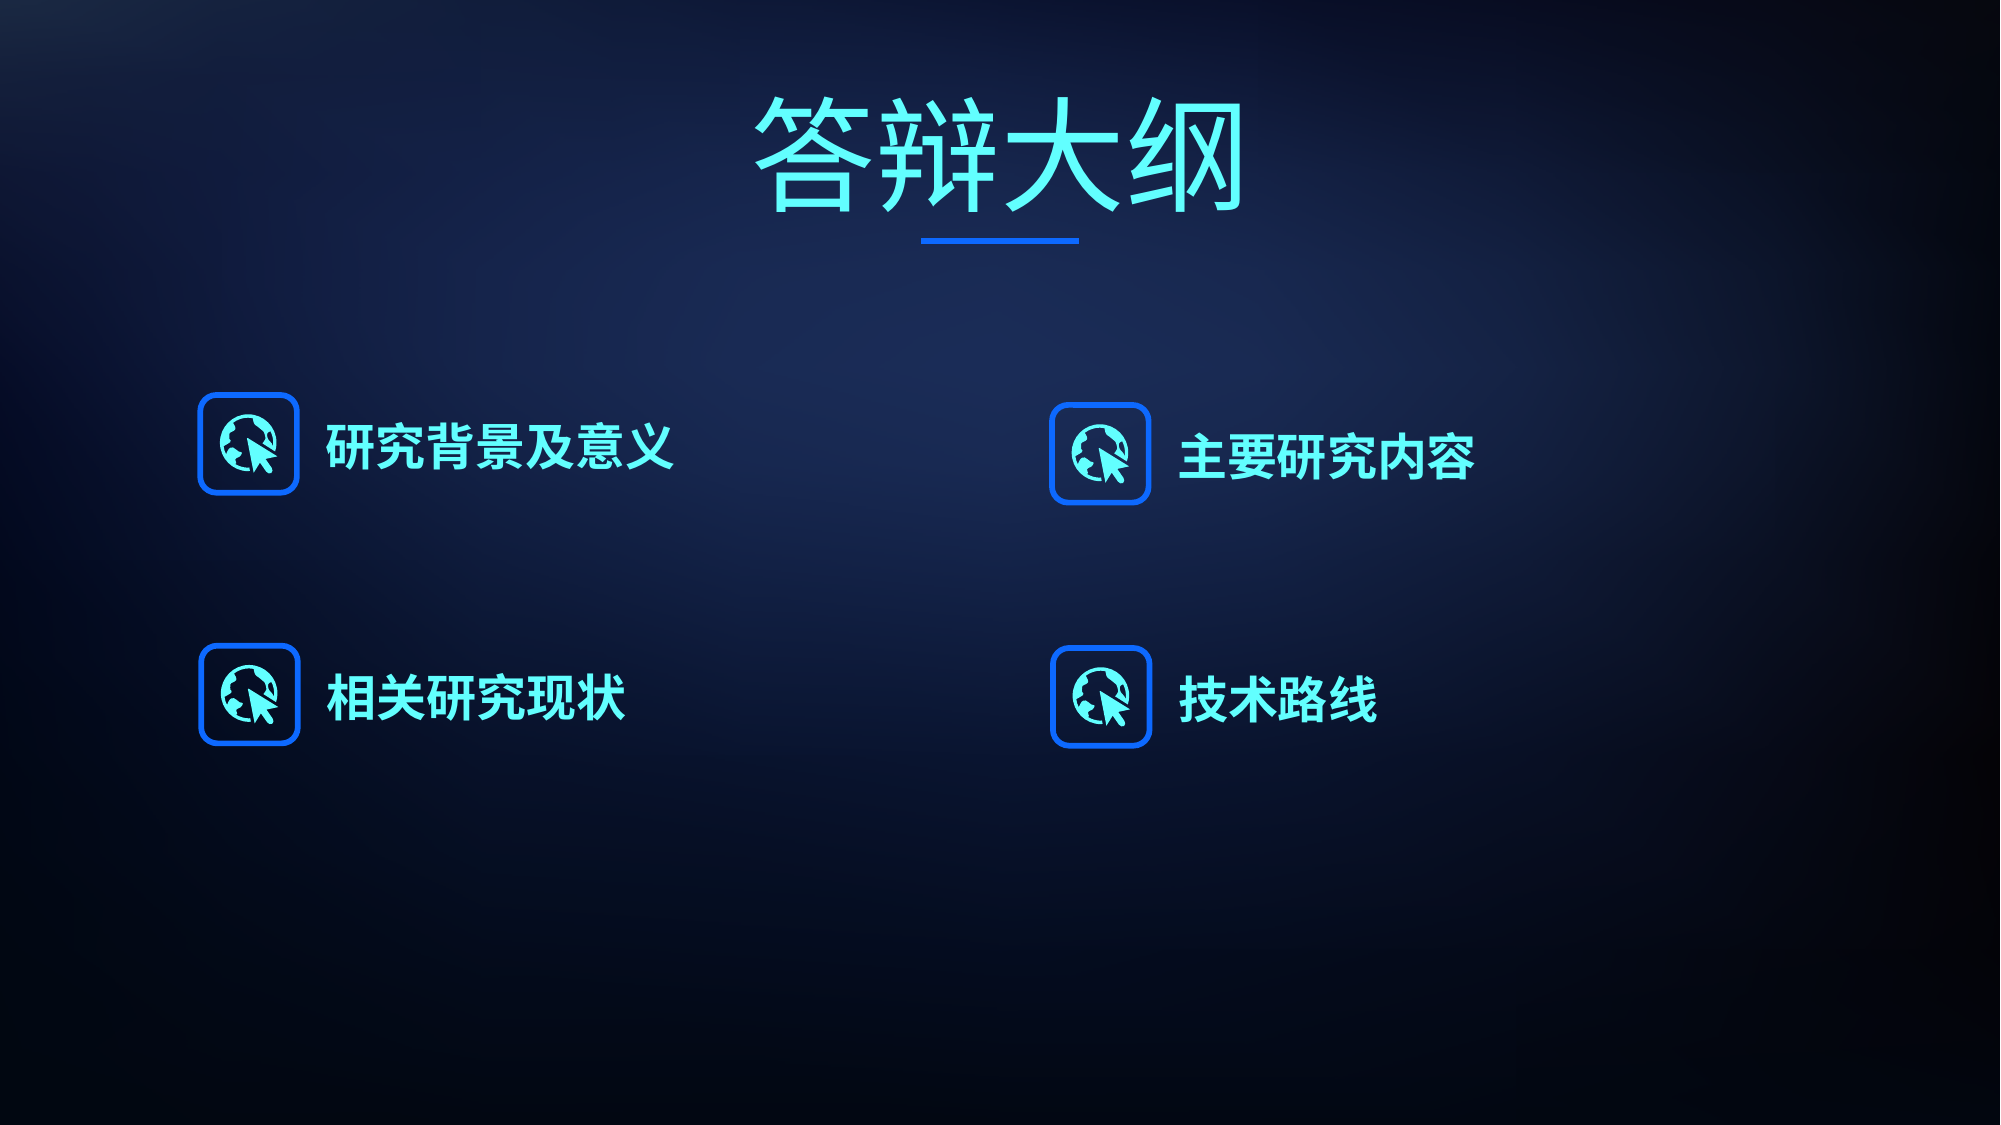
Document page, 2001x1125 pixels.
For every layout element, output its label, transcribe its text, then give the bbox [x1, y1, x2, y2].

picture [0, 0, 2000, 1125]
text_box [1052, 647, 1629, 746]
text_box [201, 645, 777, 744]
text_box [1052, 404, 1628, 503]
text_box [200, 394, 776, 493]
text_box 答辩大纲 [735, 69, 1265, 235]
